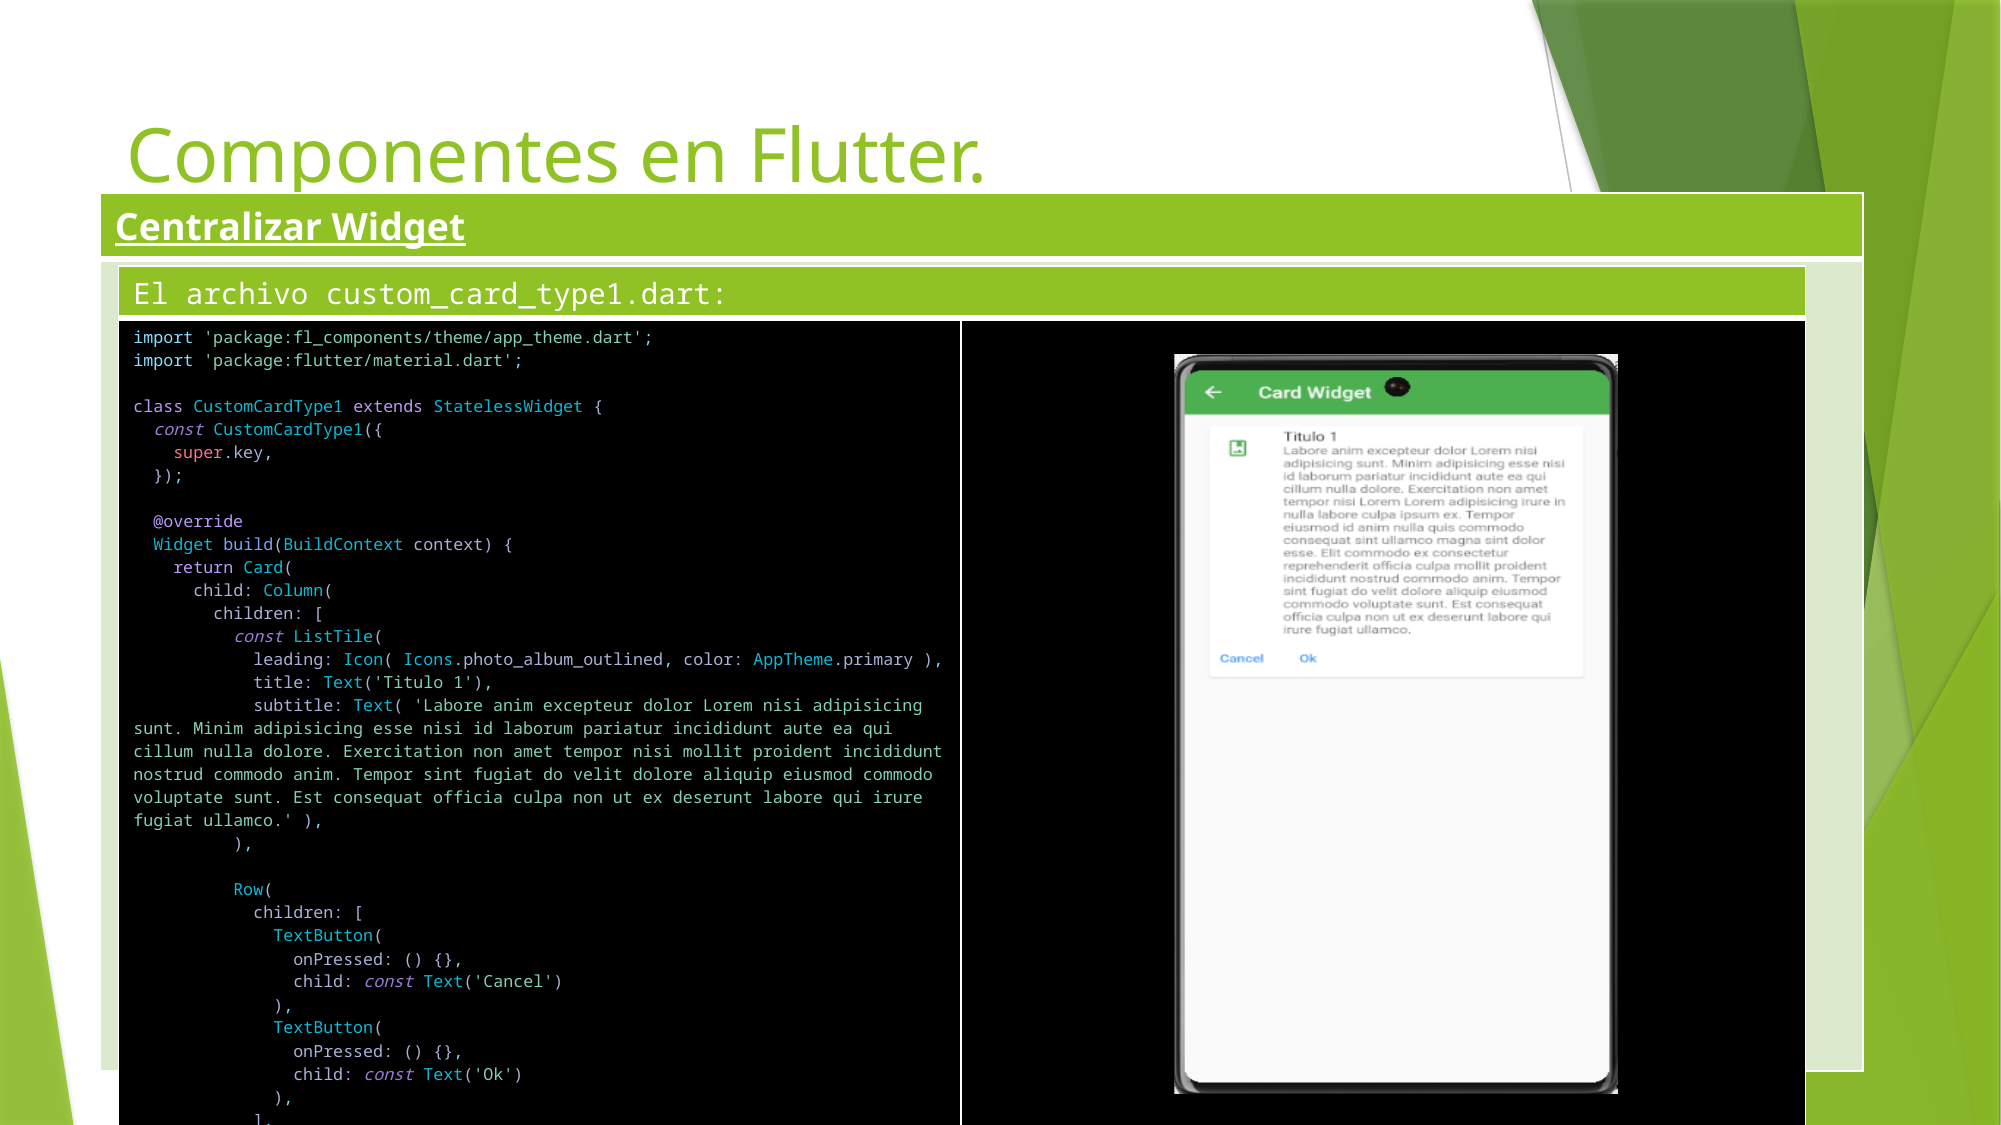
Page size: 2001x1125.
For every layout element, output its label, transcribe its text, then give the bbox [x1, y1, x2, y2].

title Componentes en Flutter. [111, 99, 1522, 192]
text_box [1806, 515, 1931, 576]
table_header El archivo custom_card_type1.dart: [119, 267, 1805, 315]
table_cell import 'package:fl_components/theme/app_theme.dart'; import 'package:flutter/material.dart'; class CustomCardType1 extends StatelessWidget { const CustomCardType1({ super.key, }); @override Widget build(BuildContext context) { return Card( child: Column( children: [ const ListTile( leading: Icon( Icons.photo_album_outlined, color: AppTheme.primary ), title: Text('Titulo 1'), subtitle: Text( 'Labore anim excepteur dolor Lorem nisi adipisicing sunt. Minim adipisicing esse nisi id laborum pariatur incididunt aute ea qui cillum nulla dolore. Exercitation non amet tempor nisi mollit proident incididunt nostrud commodo anim. Tempor sint fugiat do velit dolore aliquip eiusmod commodo voluptate sunt. Est consequat officia culpa non ut ex deserunt labore qui irure fugiat ullamco.' ), ), Row( children: [ TextButton( onPressed: () {}, child: const Text('Cancel') ), TextButton( onPressed: () {}, child: const Text('Ok') ), ], ) ]), ); } } [119, 321, 960, 1125]
picture [1173, 353, 1619, 1095]
table_cell [962, 321, 1805, 1125]
table_header Centralizar Widget [101, 194, 1862, 256]
table_cell [101, 262, 1862, 1070]
